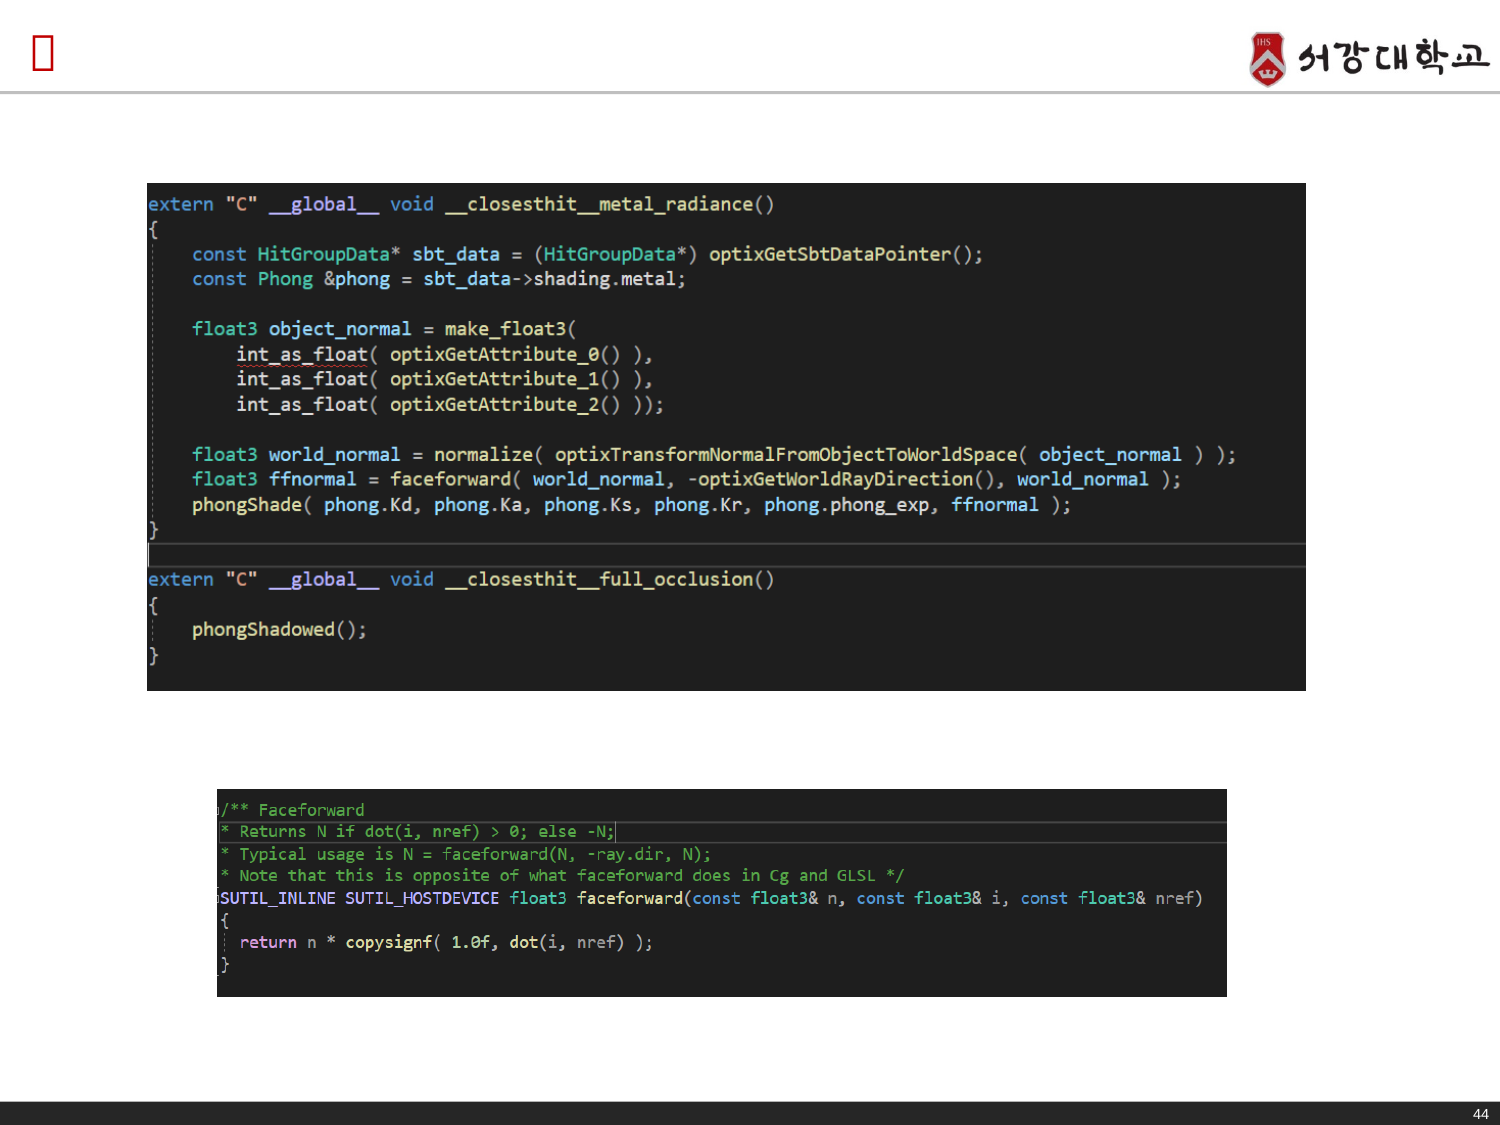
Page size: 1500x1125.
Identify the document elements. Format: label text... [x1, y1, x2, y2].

picture [216, 789, 1228, 997]
picture [1241, 18, 1491, 90]
slide_number 44 [1154, 1101, 1500, 1125]
picture [147, 183, 1306, 691]
